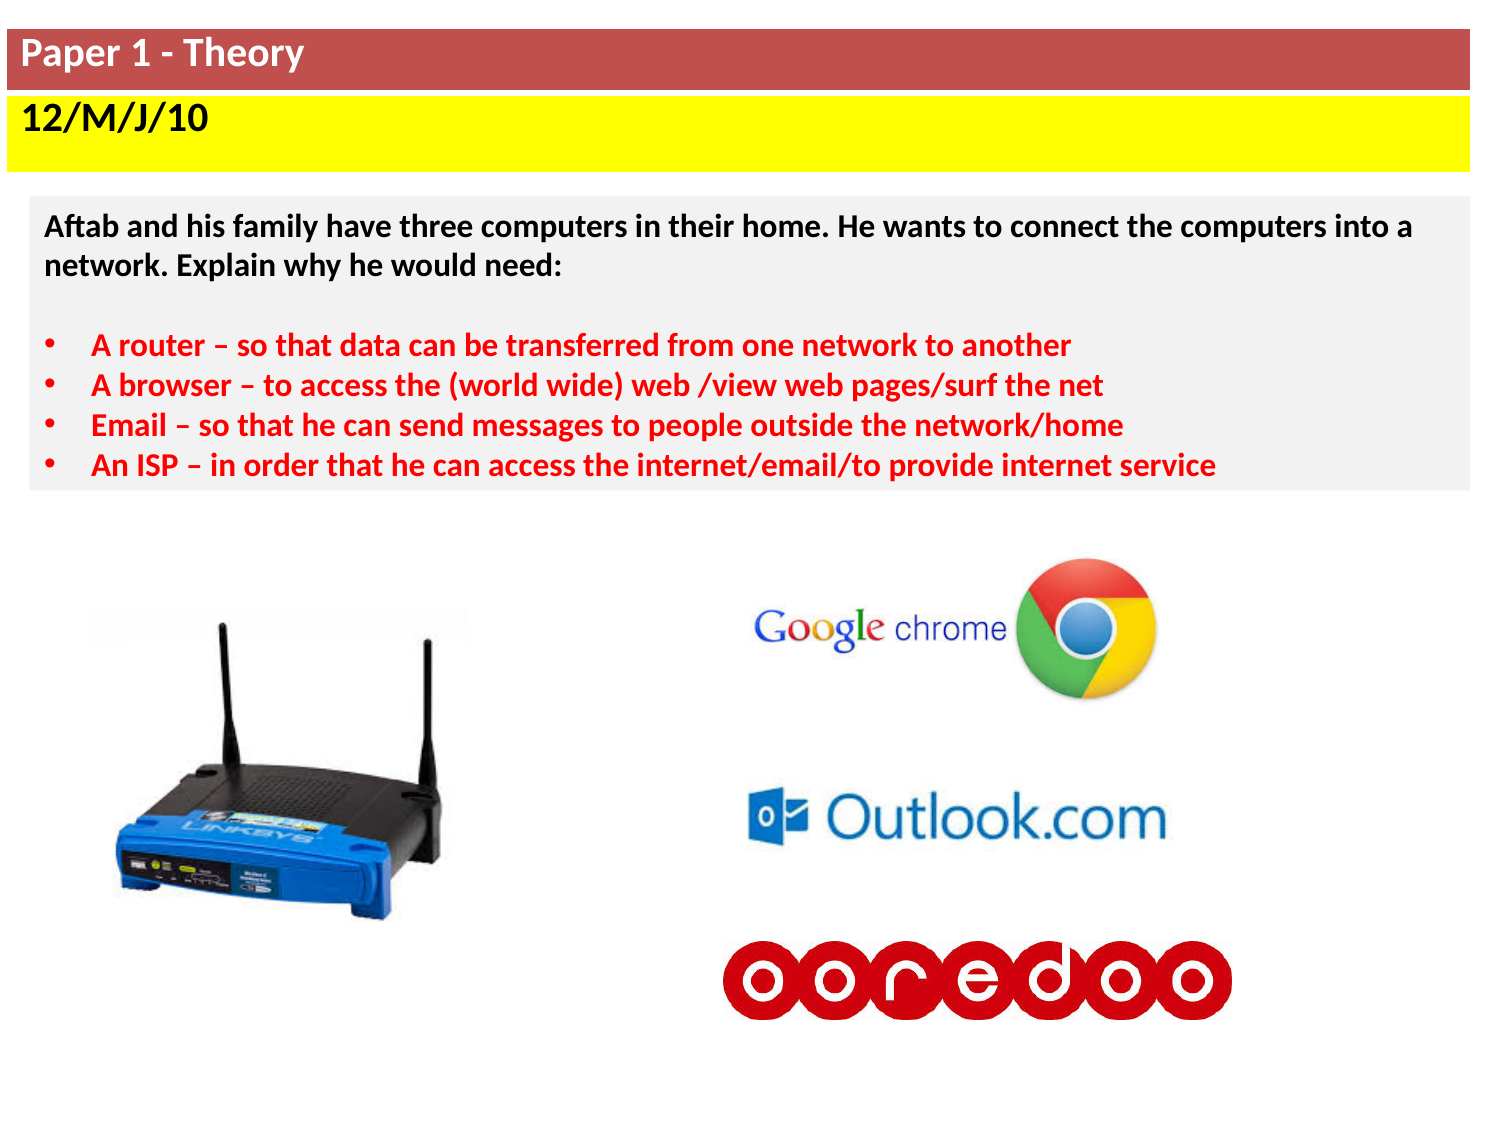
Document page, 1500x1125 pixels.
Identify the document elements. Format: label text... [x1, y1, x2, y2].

text_box Aftab and his family have three computers in their home. He wants to connect the computers into a network. Explain why he would need: A router – so that data can be transferred from one network to another A browser – to access the (world wide) web /view web pages/surf the net Email – so that he can send messages to people outside the network/home An ISP – in order that he can access the internet/email/to provide internet service [29, 196, 1471, 491]
picture [722, 769, 1192, 861]
picture [88, 609, 469, 935]
table_header Paper 1 - Theory [7, 29, 1470, 90]
picture [723, 940, 1232, 1020]
table_cell 12/M/J/10 [7, 96, 1470, 172]
picture [749, 550, 1165, 708]
